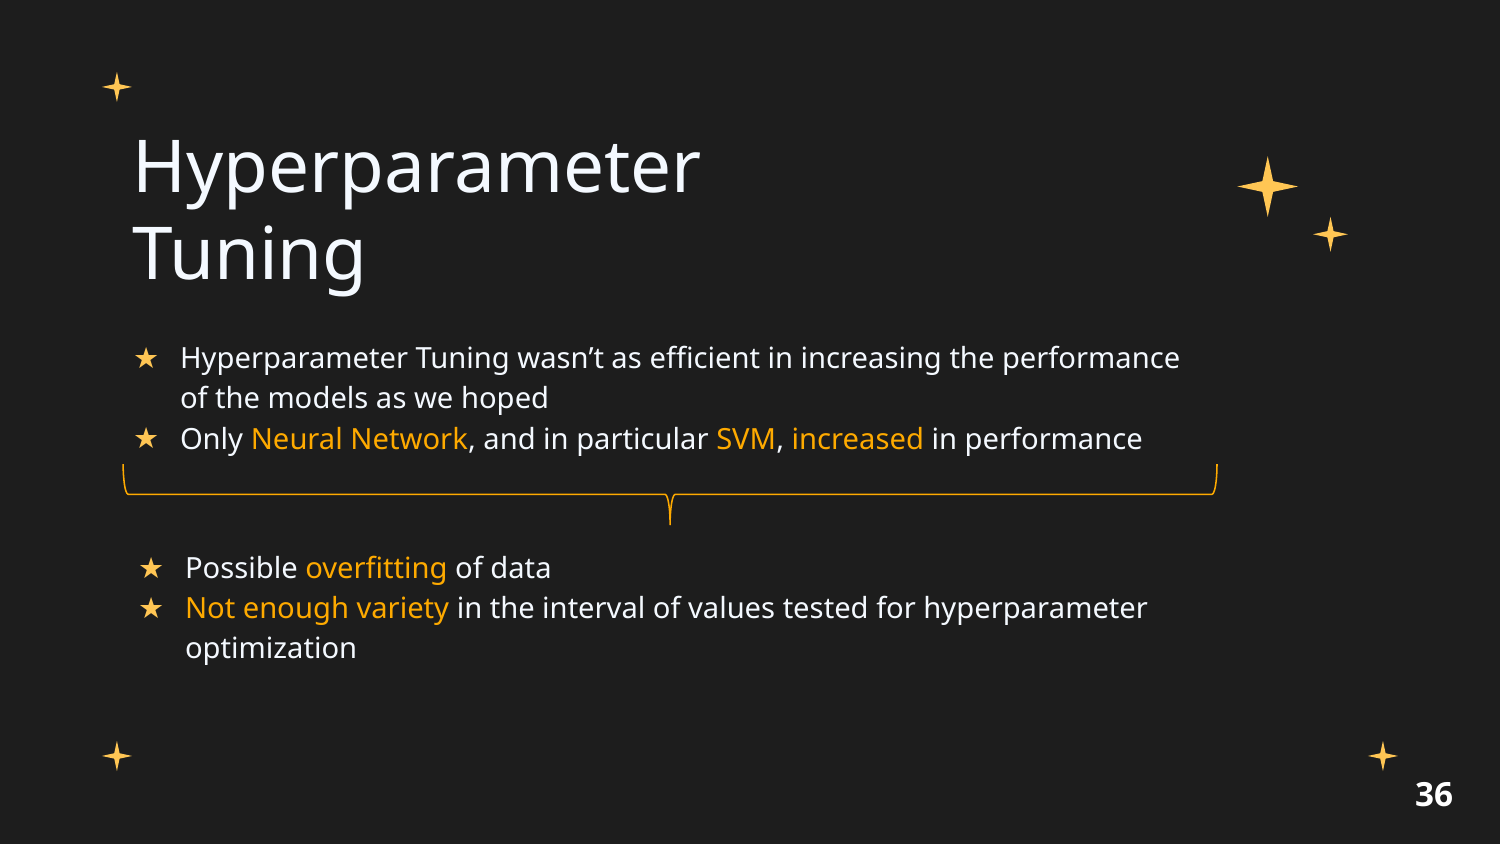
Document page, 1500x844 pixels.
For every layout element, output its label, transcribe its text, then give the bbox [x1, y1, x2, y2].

text_box [1237, 156, 1299, 217]
text_box Possible overfitting of data Not enough variety in the interval of values tested for hyperparameter optimization [123, 529, 1227, 776]
title Hyperparameter Tuning [116, 186, 846, 310]
subtitle Hyperparameter Tuning wasn’t as efficient in increasing the performance of the models as we hoped Only Neural Network, and in particular SVM, increased in performance [118, 319, 1222, 466]
text_box [1313, 216, 1348, 252]
text_box [122, 464, 1218, 526]
text_box 36 [1400, 765, 1480, 831]
